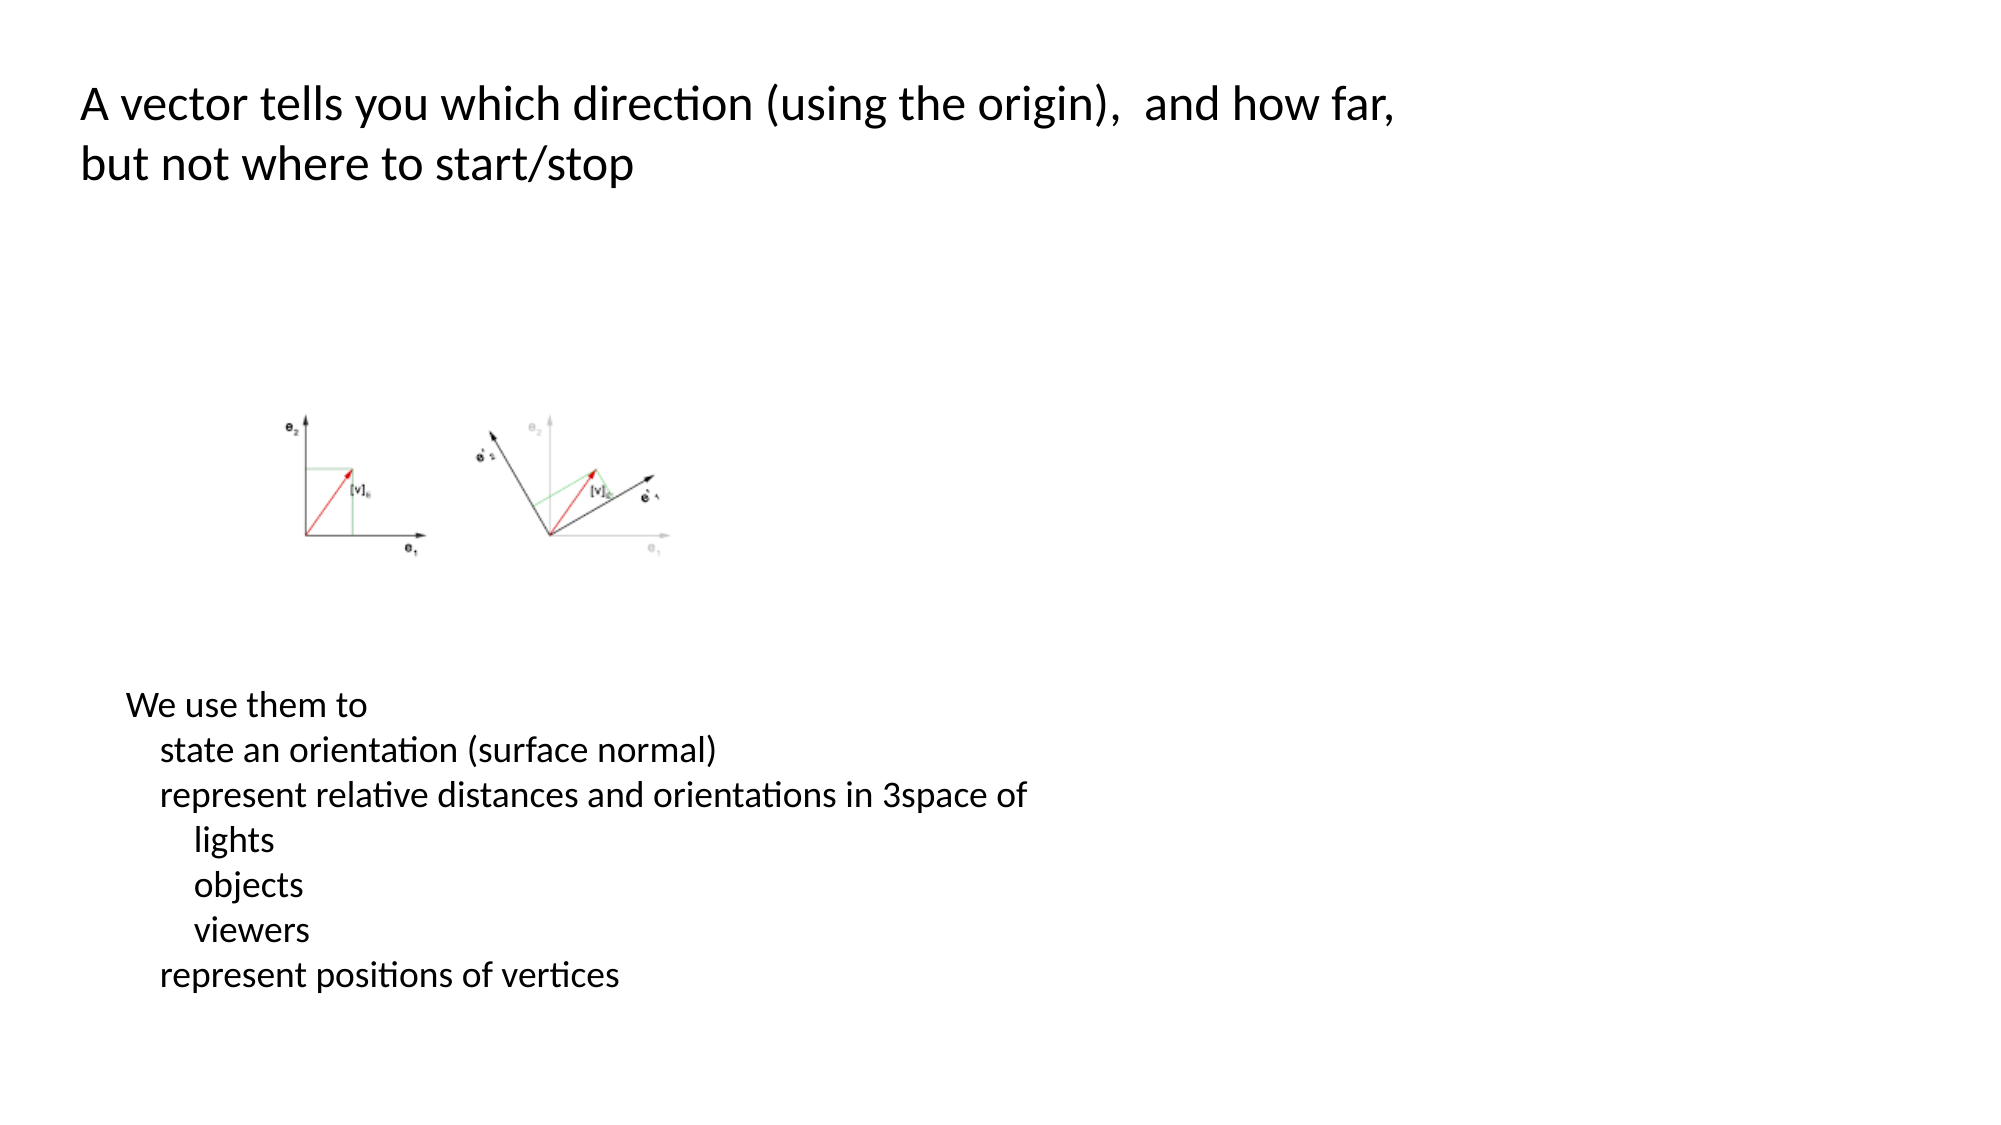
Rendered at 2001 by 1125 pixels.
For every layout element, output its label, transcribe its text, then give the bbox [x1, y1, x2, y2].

text_box We use them to state an orientation (surface normal) represent relative distances and orientations in 3space of lights objects viewers represent positions of vertices [111, 672, 1429, 1047]
text_box A vector tells you which direction (using the origin), and how far, but not where to start/stop [65, 62, 1423, 468]
picture [166, 370, 775, 573]
